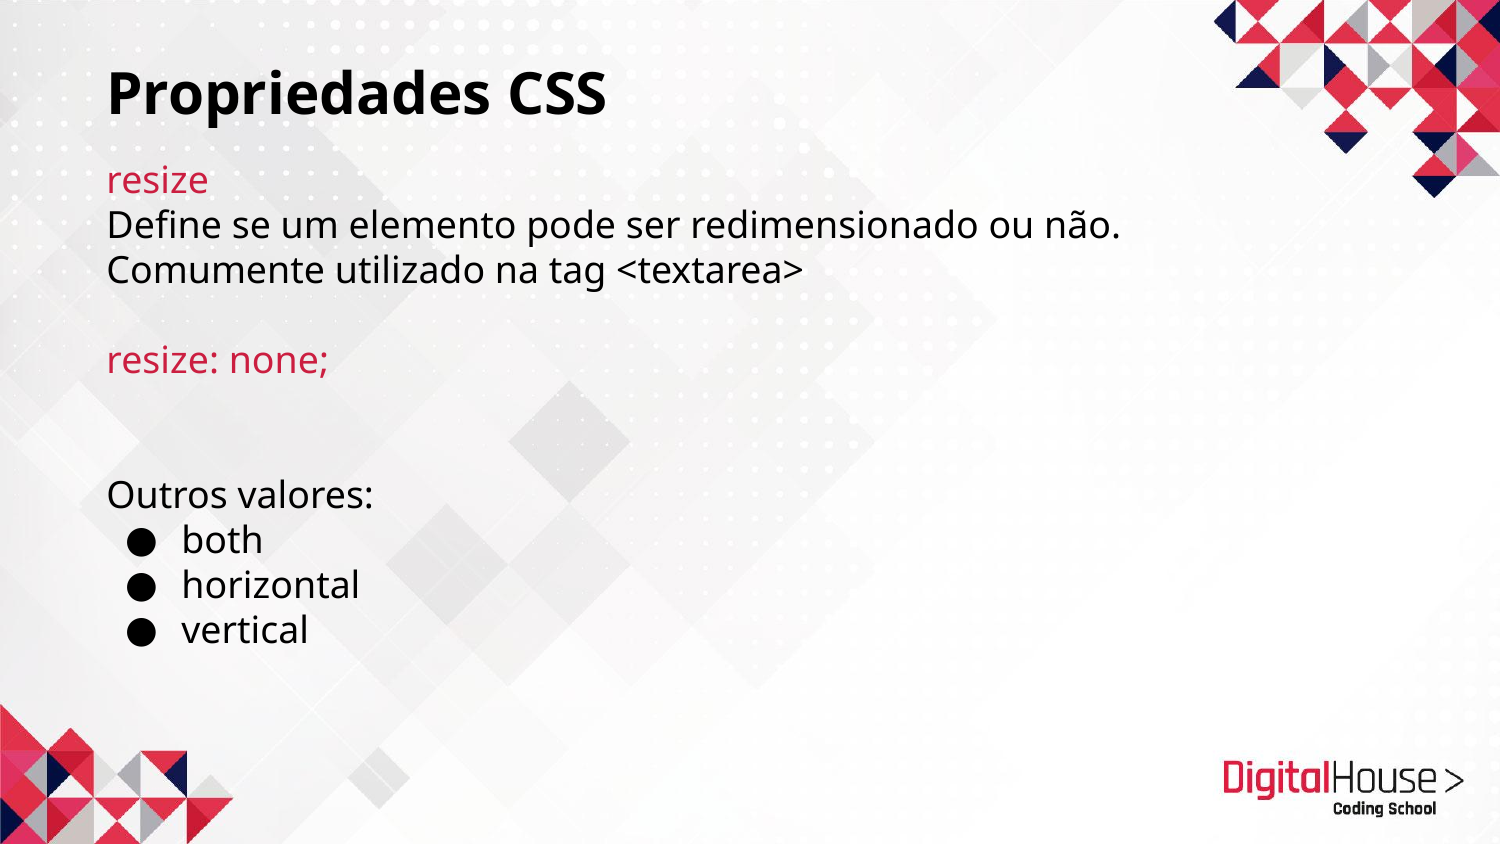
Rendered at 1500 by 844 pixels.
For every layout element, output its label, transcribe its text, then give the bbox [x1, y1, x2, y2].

picture [0, 0, 1500, 844]
text_box resize Define se um elemento pode ser redimensionado ou não. Comumente utilizado na tag <textarea> resize: none; Outros valores: both horizontal vertical [91, 140, 1205, 695]
title Propriedades CSS [91, 3, 1193, 140]
